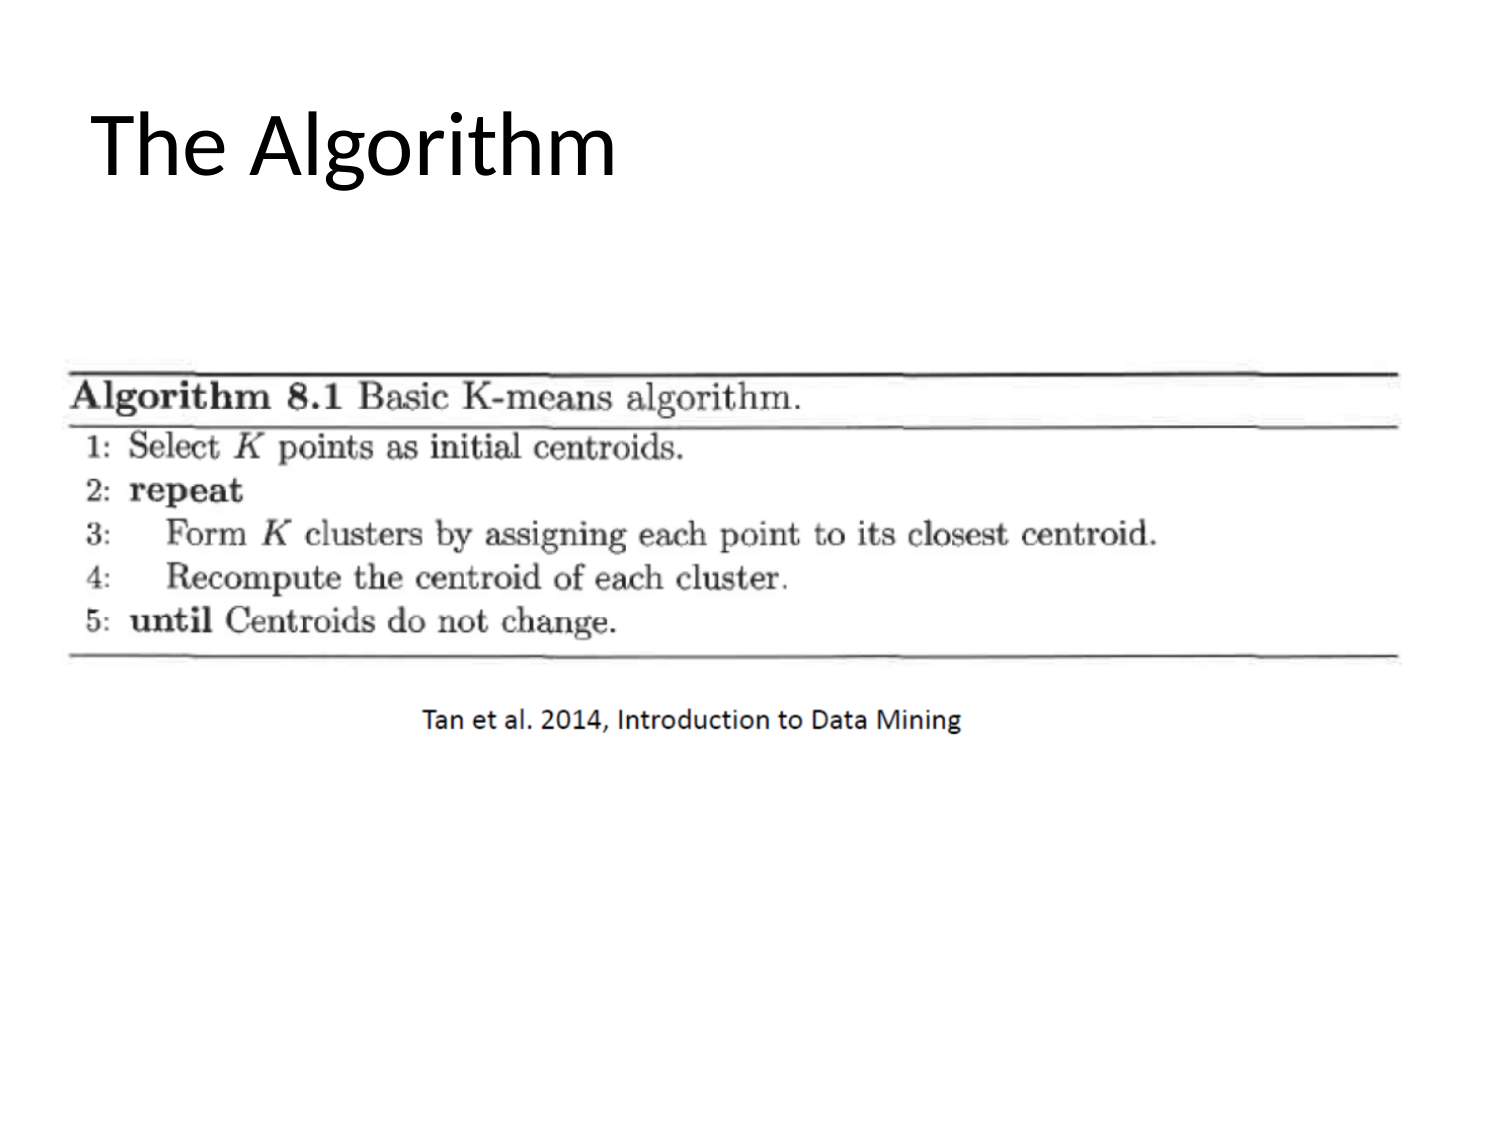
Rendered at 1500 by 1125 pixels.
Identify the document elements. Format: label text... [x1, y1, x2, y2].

title The Algorithm [75, 45, 1425, 233]
picture [62, 349, 1428, 743]
